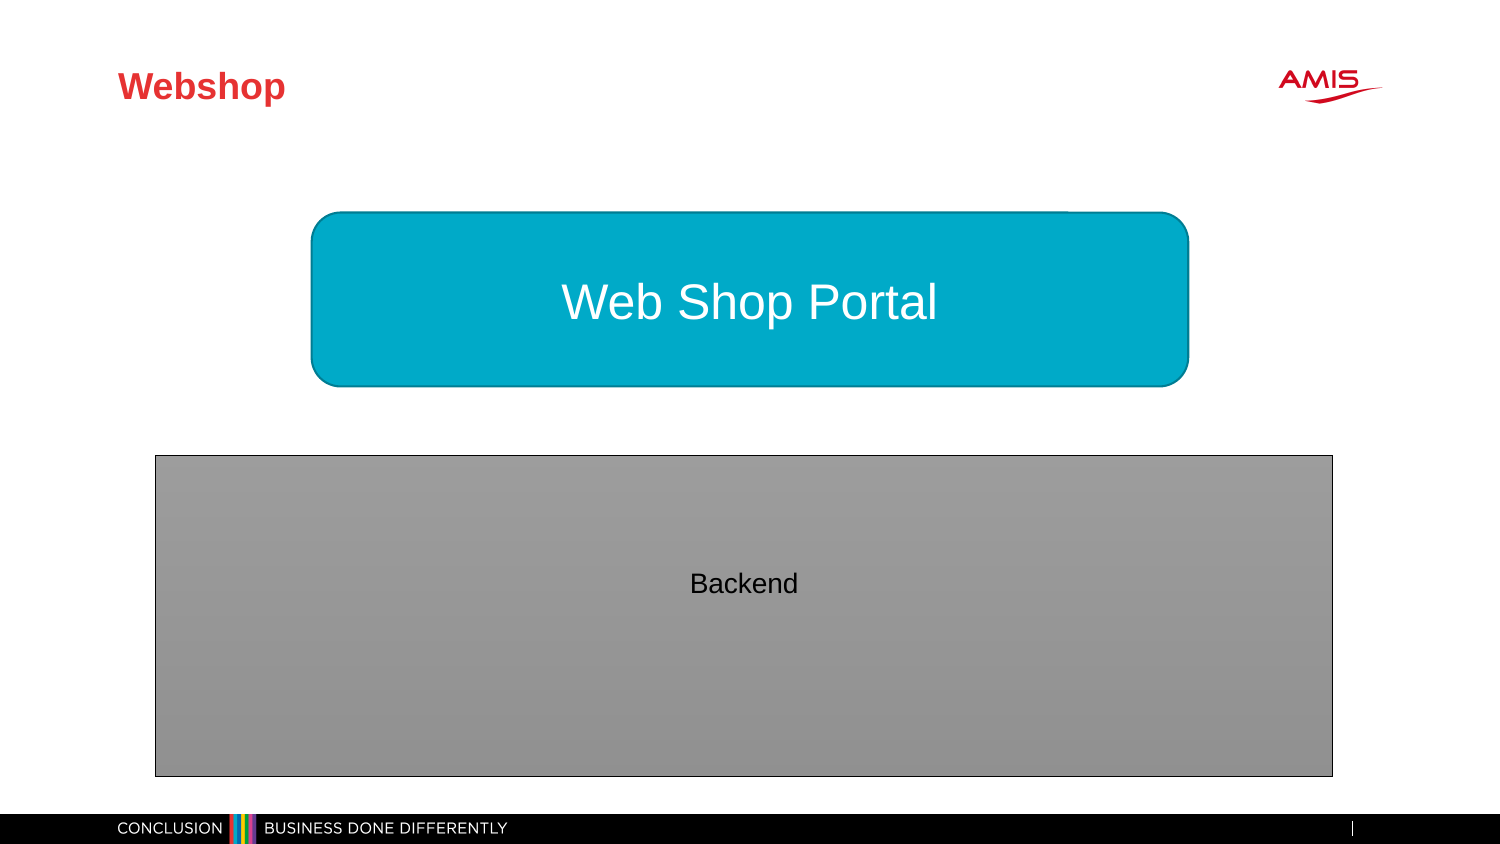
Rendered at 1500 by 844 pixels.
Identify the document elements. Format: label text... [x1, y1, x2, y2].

picture [0, 814, 236, 844]
text_box Backend [155, 455, 1333, 777]
text_box Web Shop Portal [310, 211, 1190, 388]
picture [1205, 58, 1388, 106]
title Webshop [118, 47, 1205, 130]
picture [239, 814, 1500, 844]
